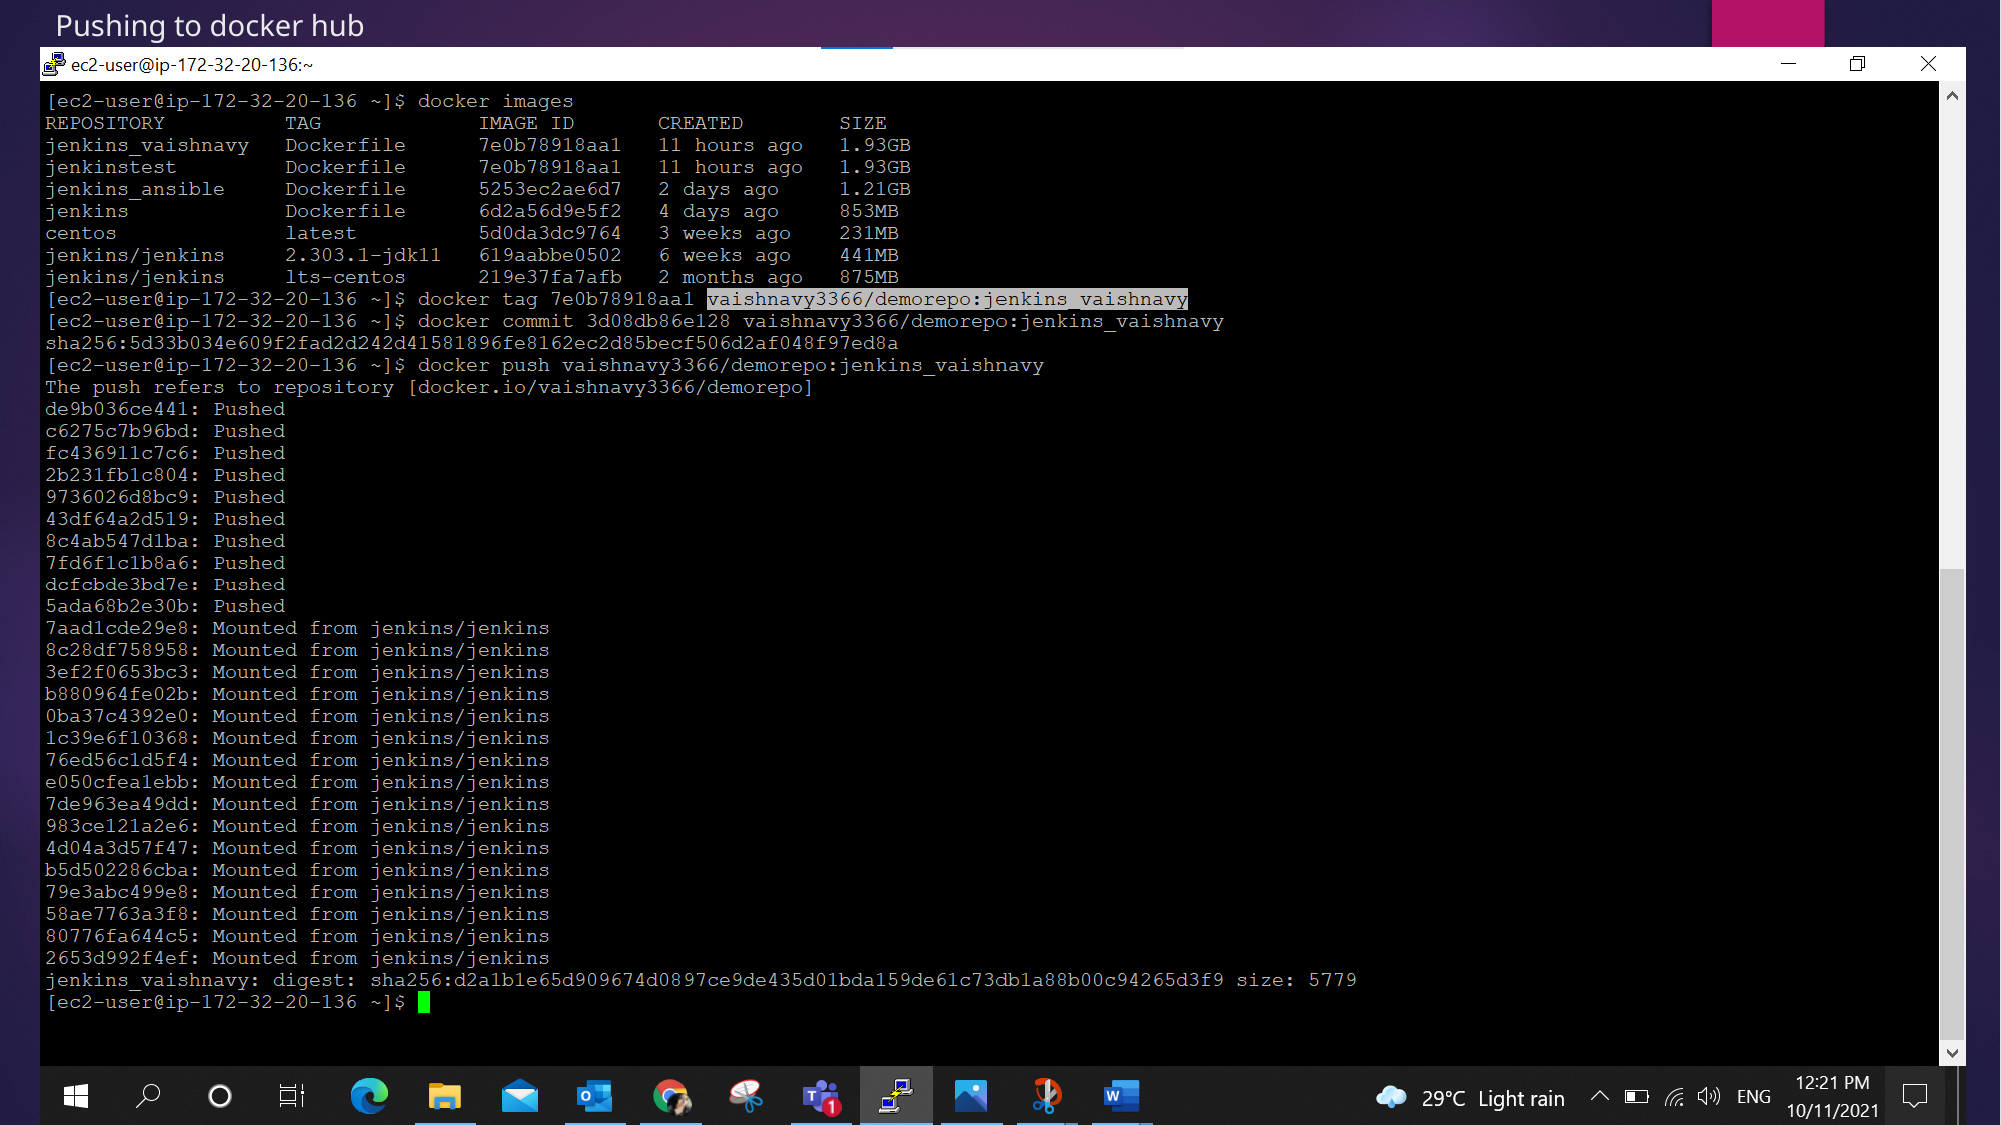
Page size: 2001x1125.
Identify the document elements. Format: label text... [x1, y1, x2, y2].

title Pushing to docker hub [40, 0, 1649, 45]
picture [0, 46, 1966, 1125]
